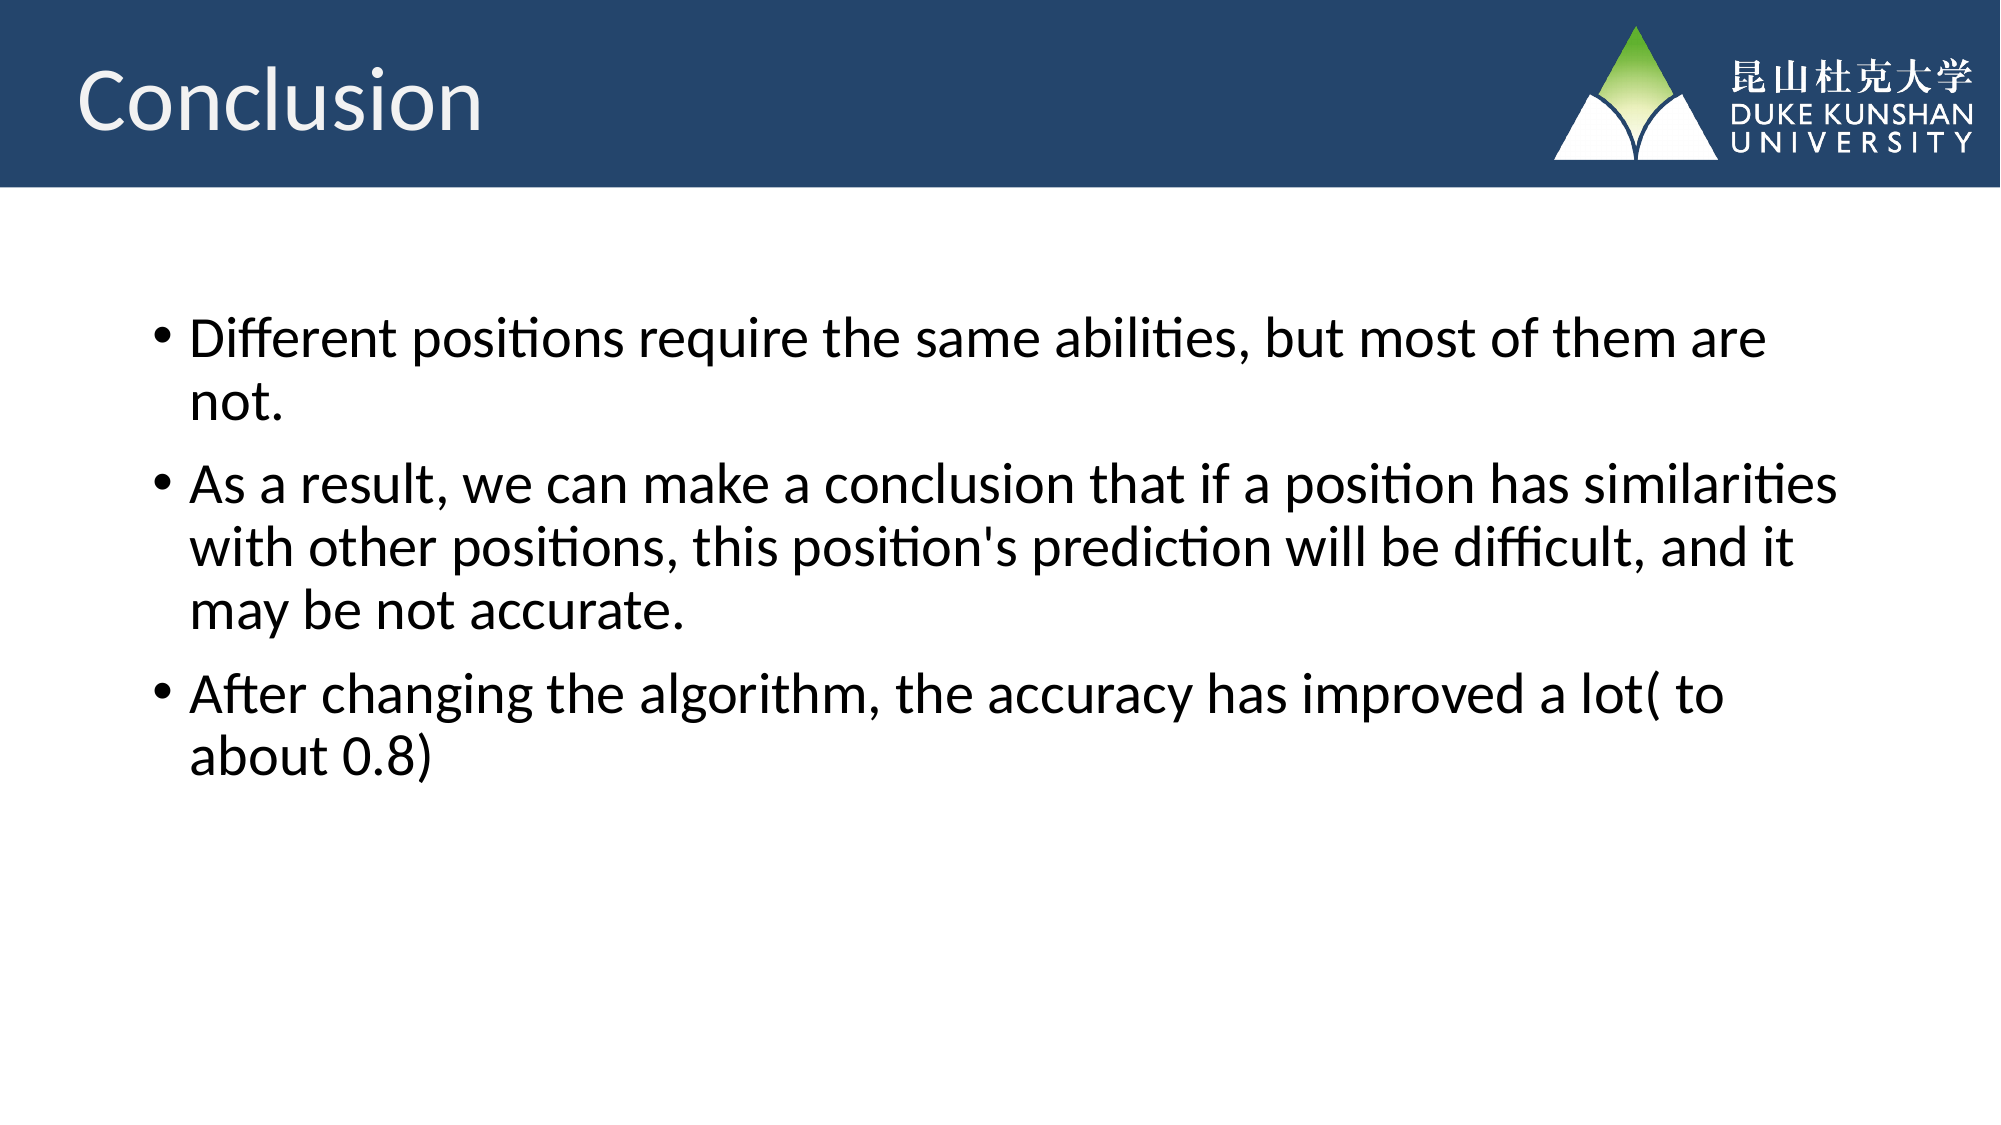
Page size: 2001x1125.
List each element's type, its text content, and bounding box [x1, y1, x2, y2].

list Different positions require the same abilities, but most of them are not. As a result, we can make a conclusion that if a position has similarities with other positions, this position's prediction will be difficult, and it may be not accurate. After changing the algorithm, the accuracy has improved a lot( to about 0.8) [137, 299, 1863, 1014]
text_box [0, 0, 2000, 188]
